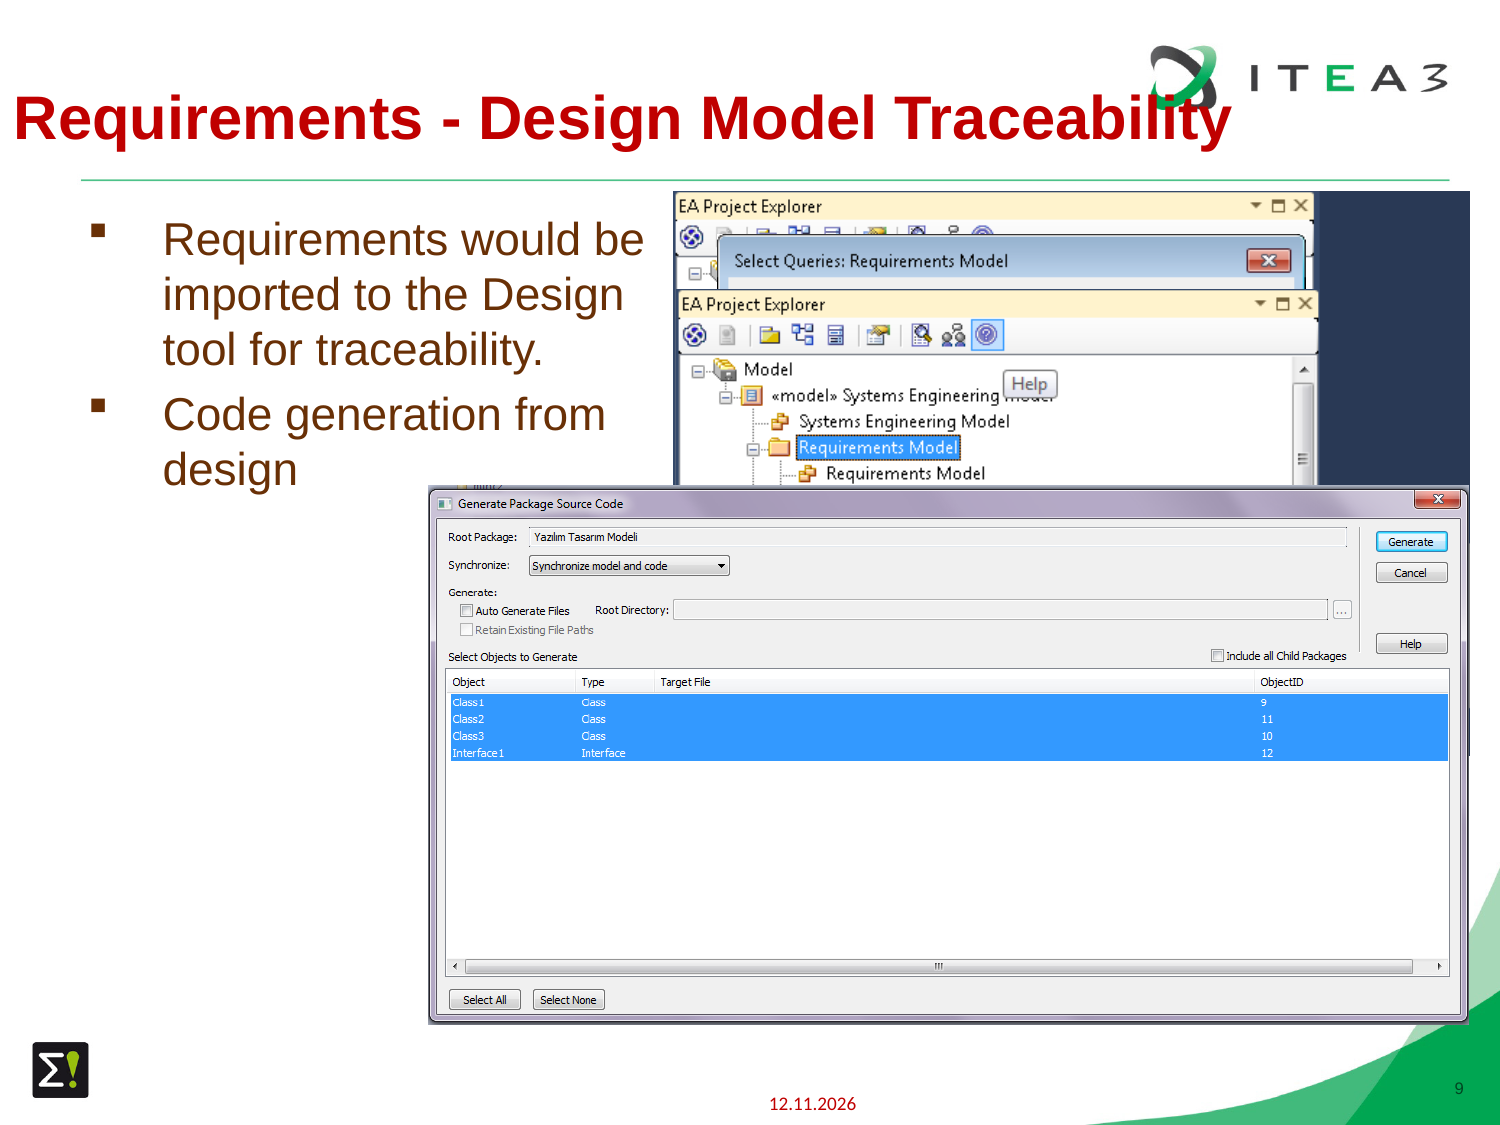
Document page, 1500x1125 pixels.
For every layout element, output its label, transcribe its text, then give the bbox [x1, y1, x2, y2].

list Requirements would be imported to the Design tool for traceability. Code generation from design [75, 202, 663, 999]
picture [0, 0, 1500, 1125]
title Requirements - Design Model Traceability [0, 65, 1263, 160]
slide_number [703, 1081, 923, 1124]
